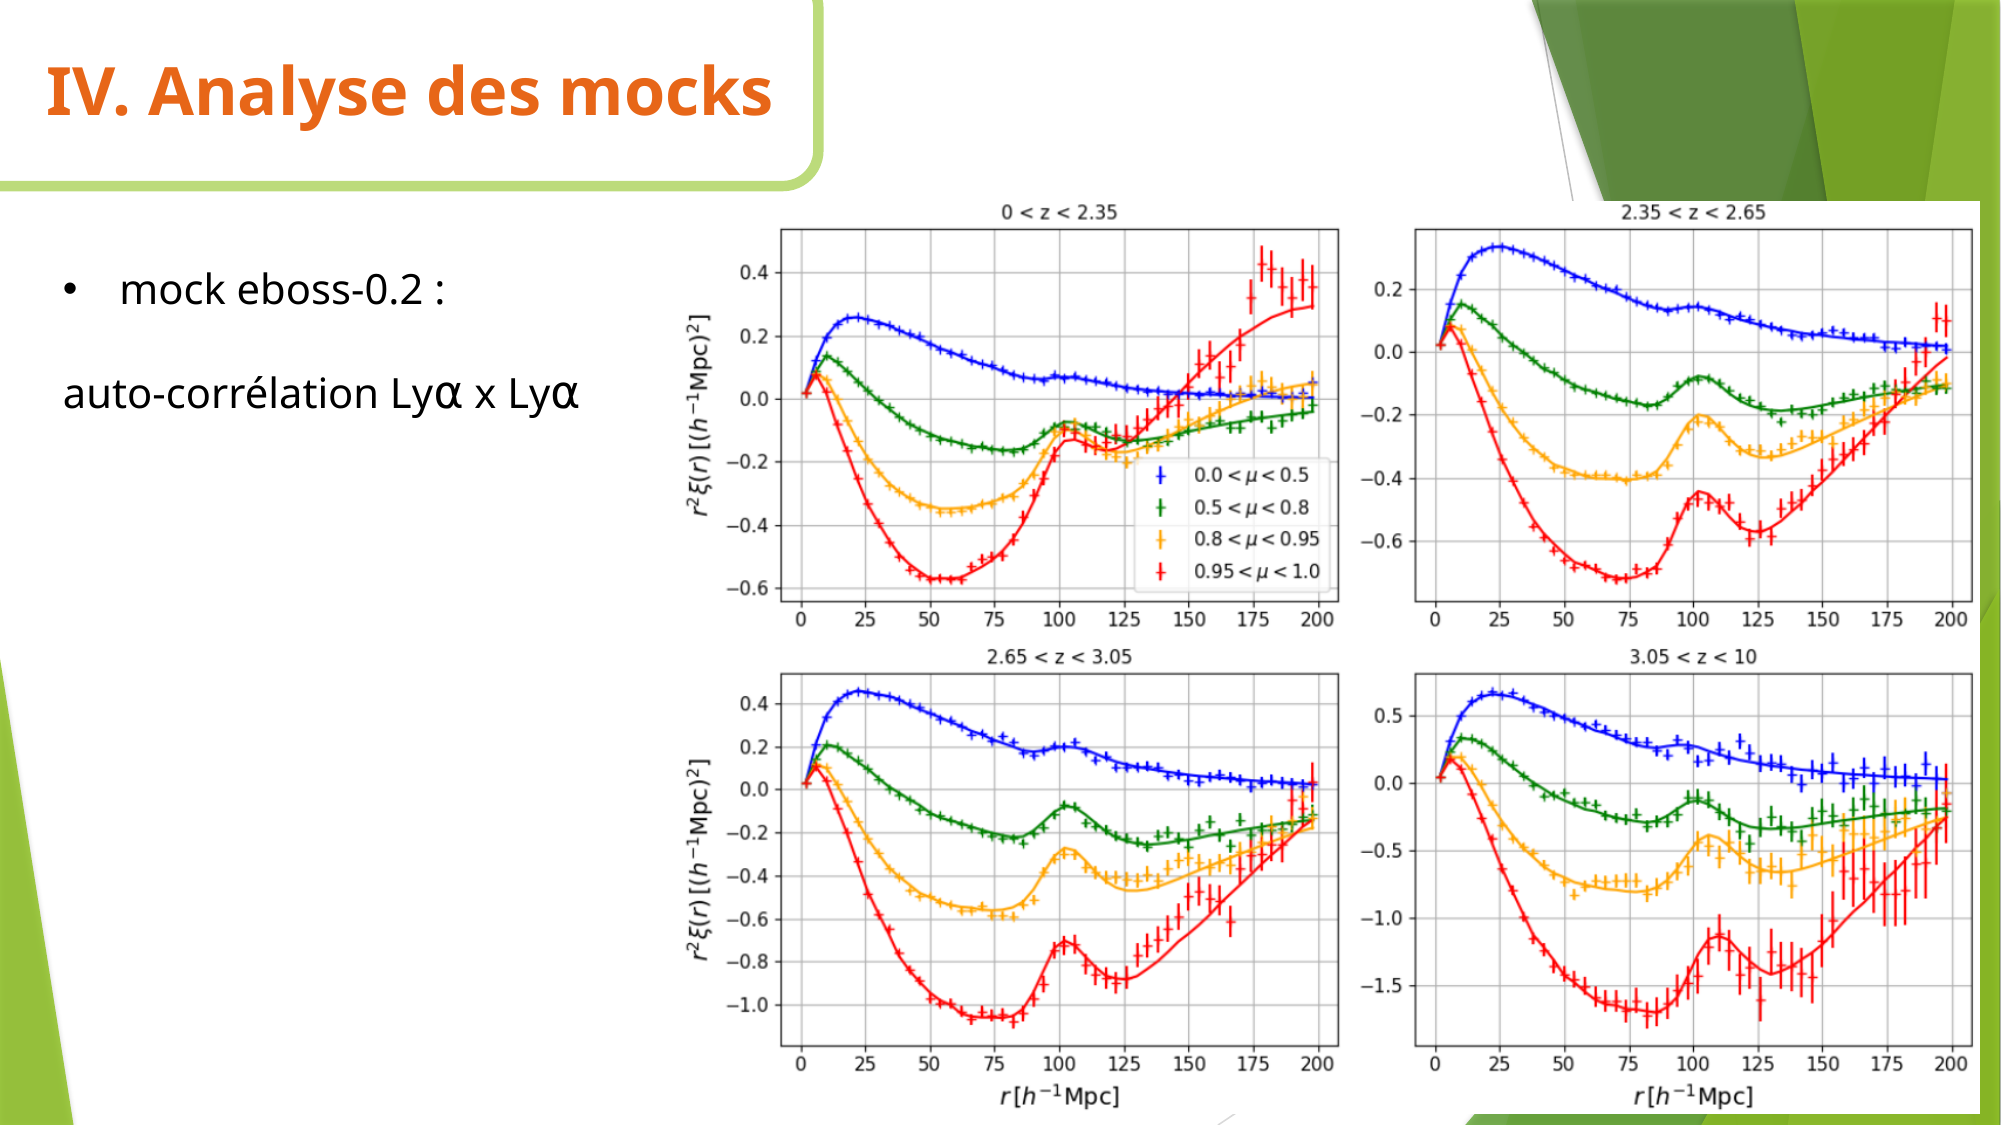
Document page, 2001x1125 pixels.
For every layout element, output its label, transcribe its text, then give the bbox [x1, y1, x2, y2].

text_box [0, 0, 820, 188]
picture [681, 200, 1980, 1115]
text_box mock eboss-0.2 : auto-corrélation Ly⍺ x Ly⍺ [48, 255, 596, 476]
